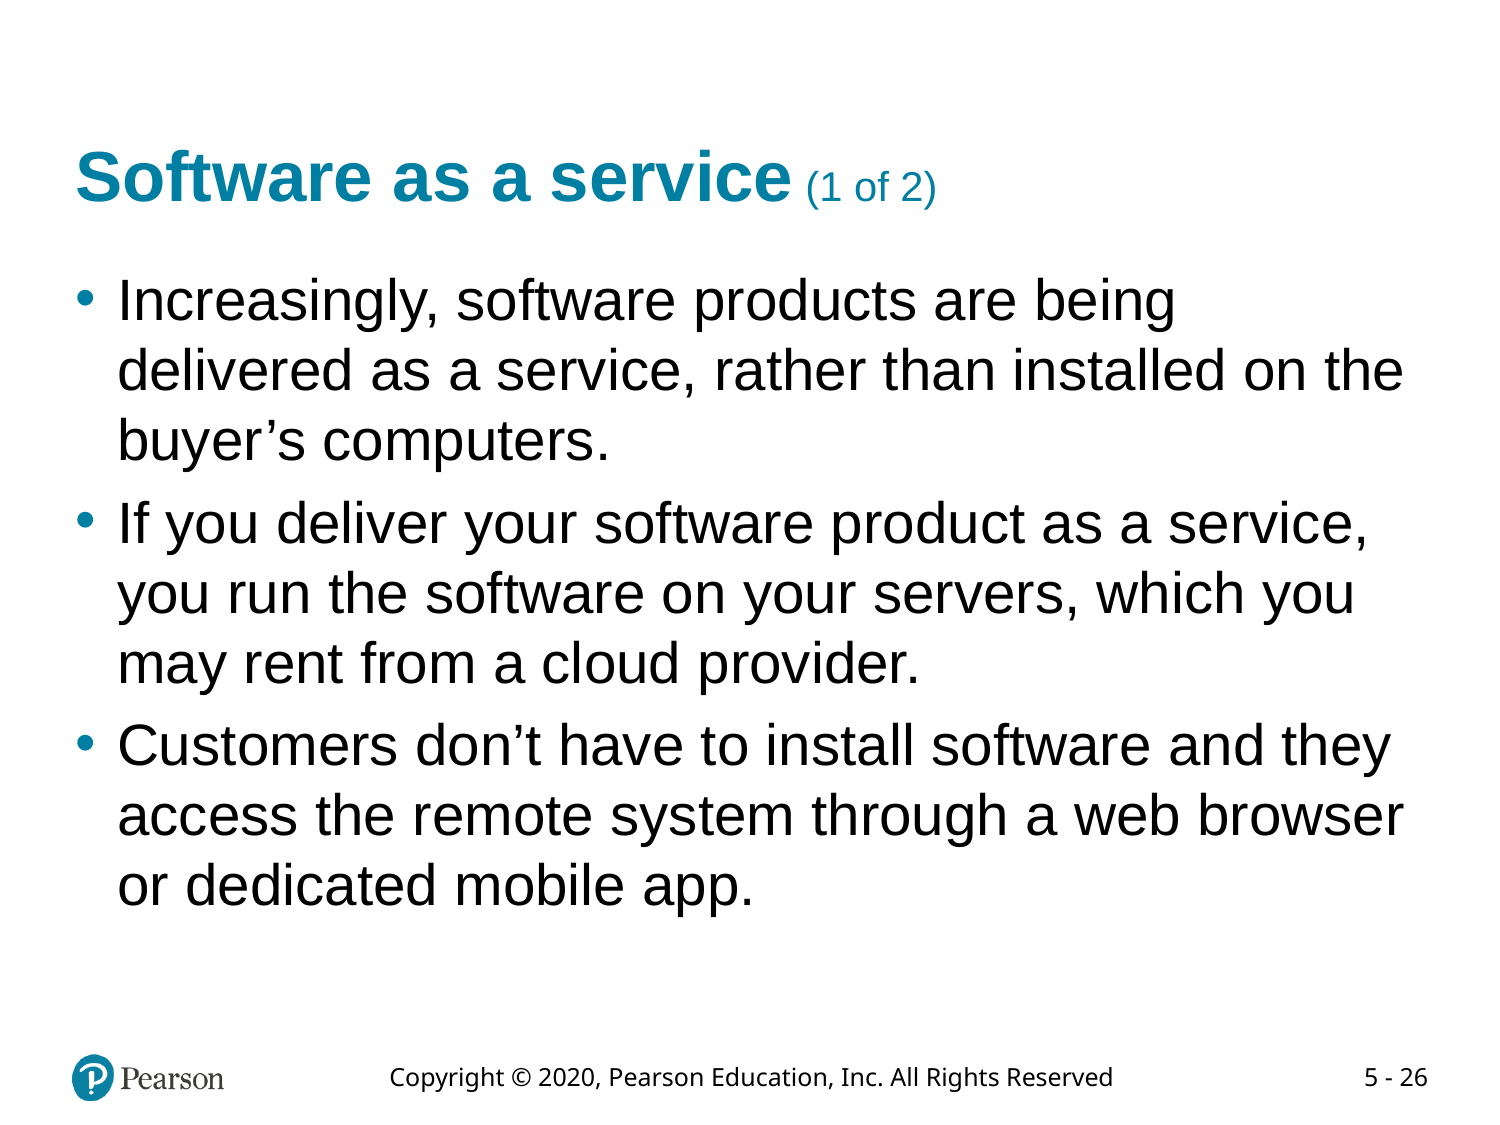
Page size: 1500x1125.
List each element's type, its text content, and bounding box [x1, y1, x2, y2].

picture [72, 1054, 89, 1072]
title Software as a service (1 of 2) [75, 35, 1425, 216]
picture [81, 1064, 107, 1089]
picture [99, 1054, 224, 1101]
list Increasingly, software products are being delivered as a service, rather than installed on the buyer’s computers. If you deliver your software product as a service, you run the software on your servers, which you may rent from a cloud provider. Customers don’t have to install software and they access the remote system through a web browser or dedicated mobile app. [75, 262, 1425, 1005]
picture [72, 1087, 83, 1101]
